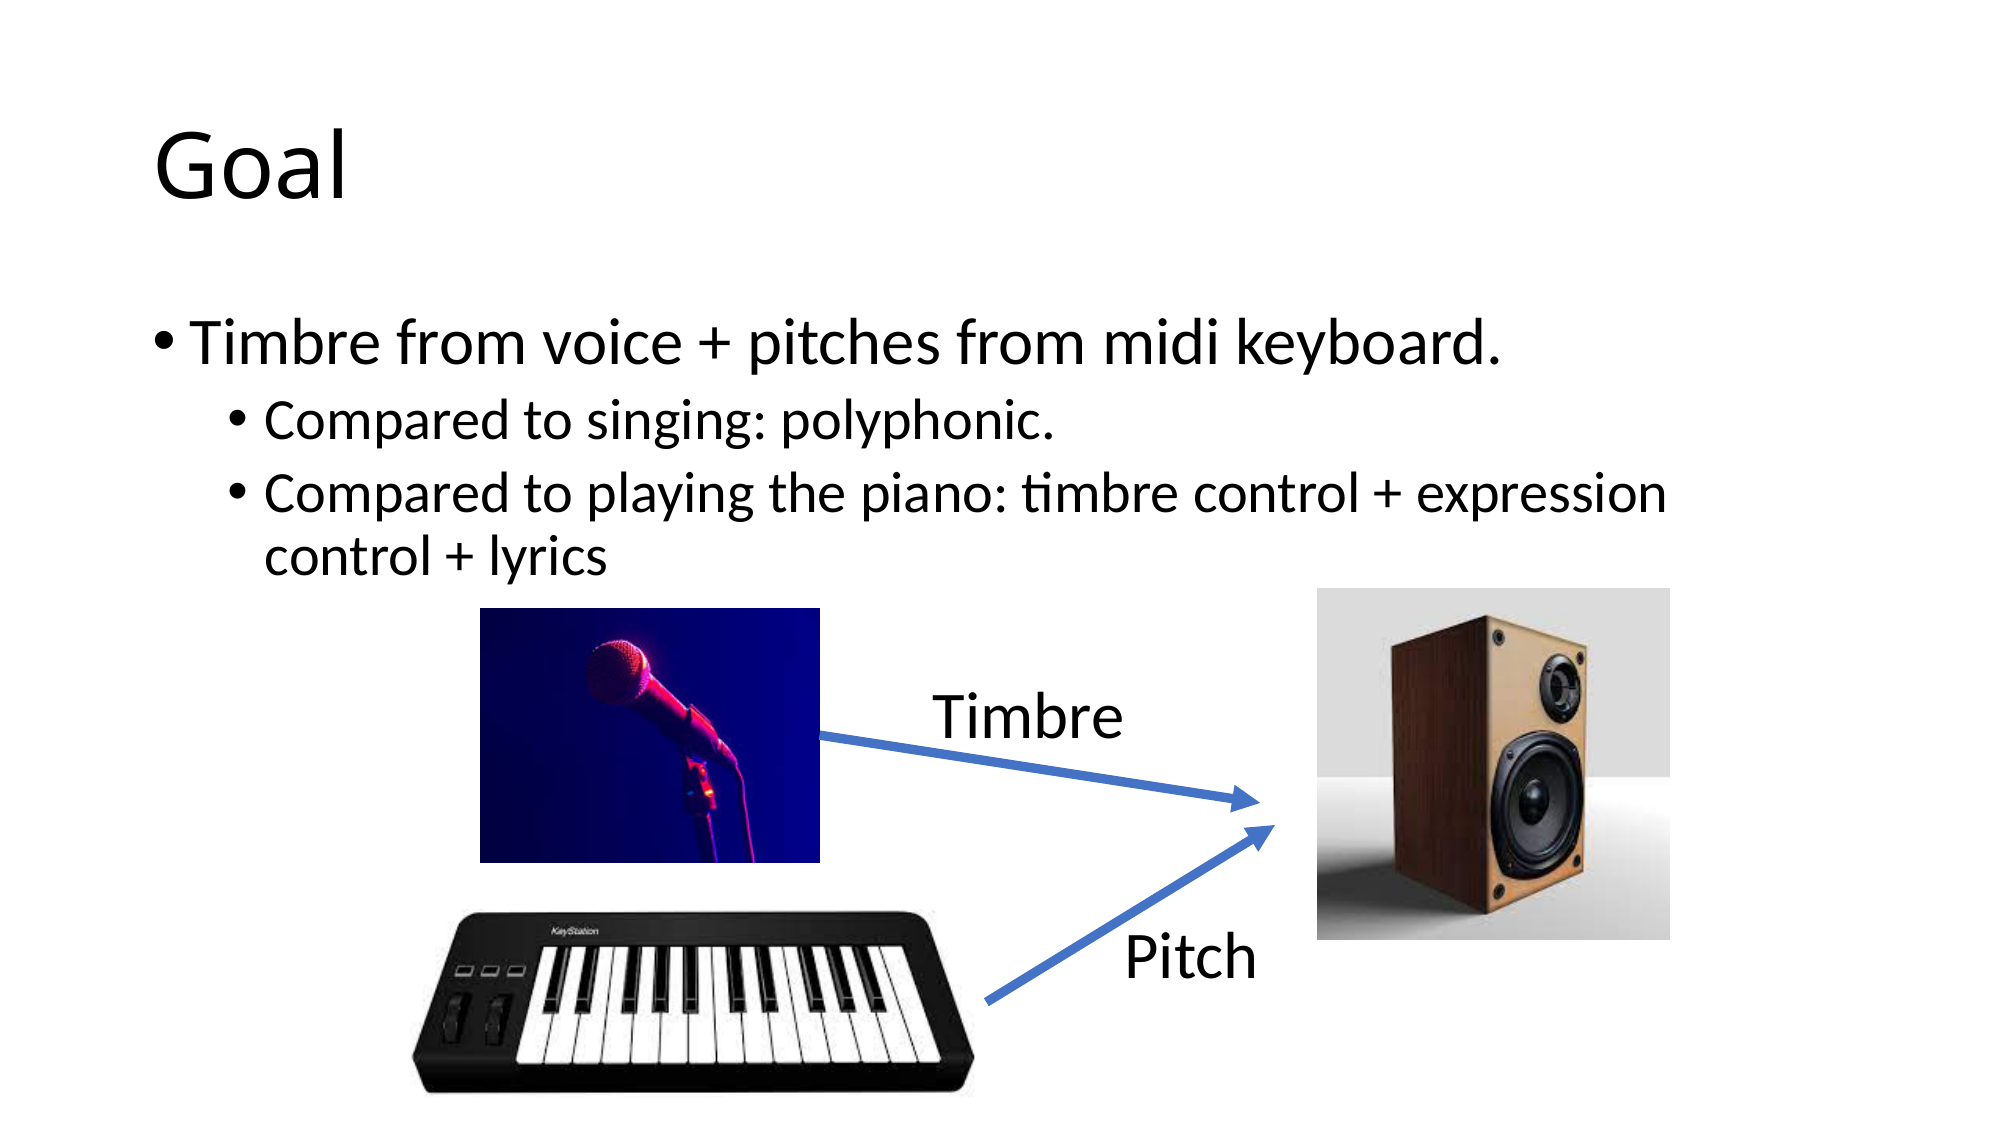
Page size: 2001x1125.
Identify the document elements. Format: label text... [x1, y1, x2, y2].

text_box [819, 735, 1261, 803]
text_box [986, 825, 1275, 1003]
picture [1317, 588, 1670, 940]
title Goal [137, 59, 1863, 278]
text_box Timbre [876, 673, 1181, 735]
picture [480, 608, 820, 863]
picture [398, 897, 987, 1107]
text_box Pitch [1039, 913, 1344, 1005]
list Timbre from voice + pitches from midi keyboard. Compared to singing: polyphonic. Compared to playing the piano: timbre control + expression control + lyrics [137, 299, 1863, 631]
